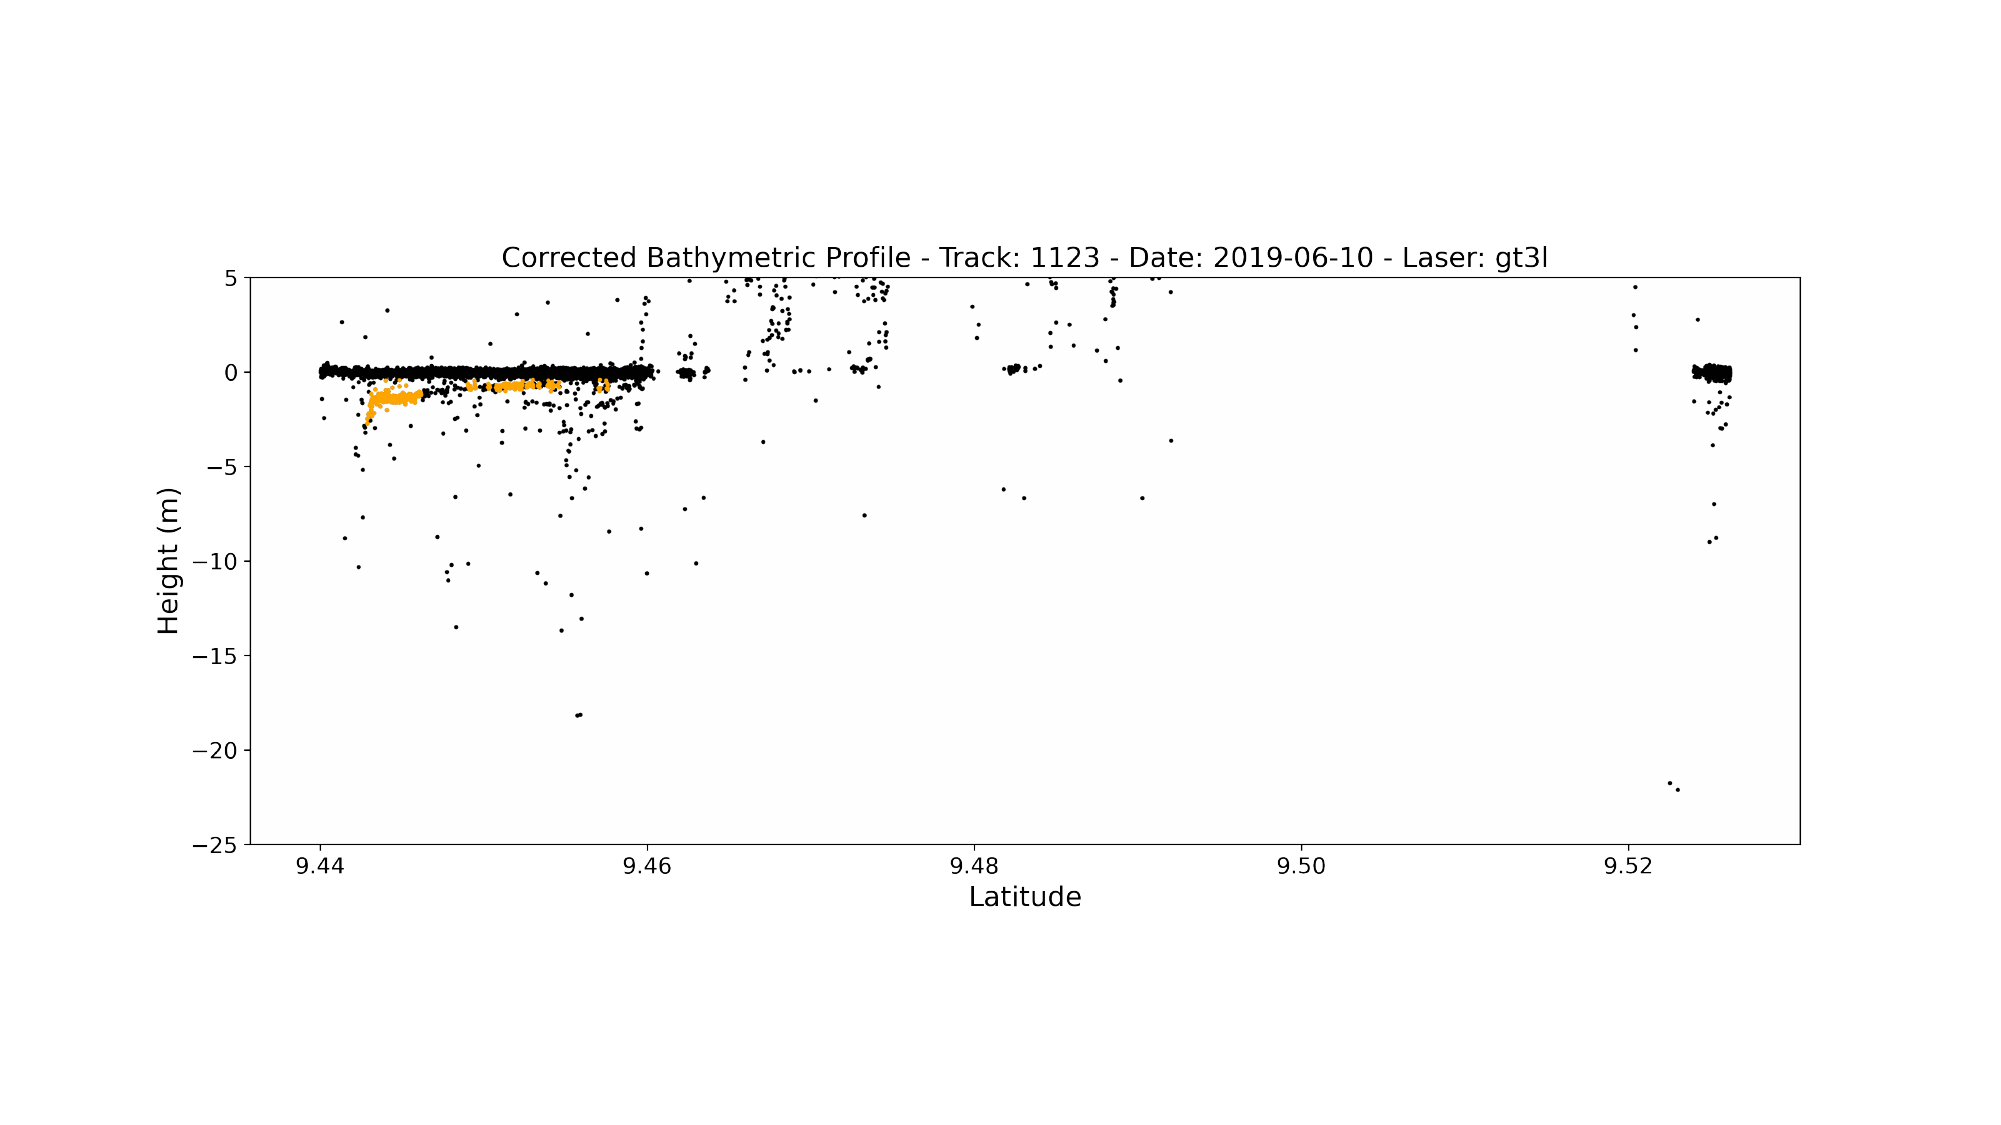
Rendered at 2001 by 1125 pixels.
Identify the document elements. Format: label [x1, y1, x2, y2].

picture [0, 187, 2000, 938]
